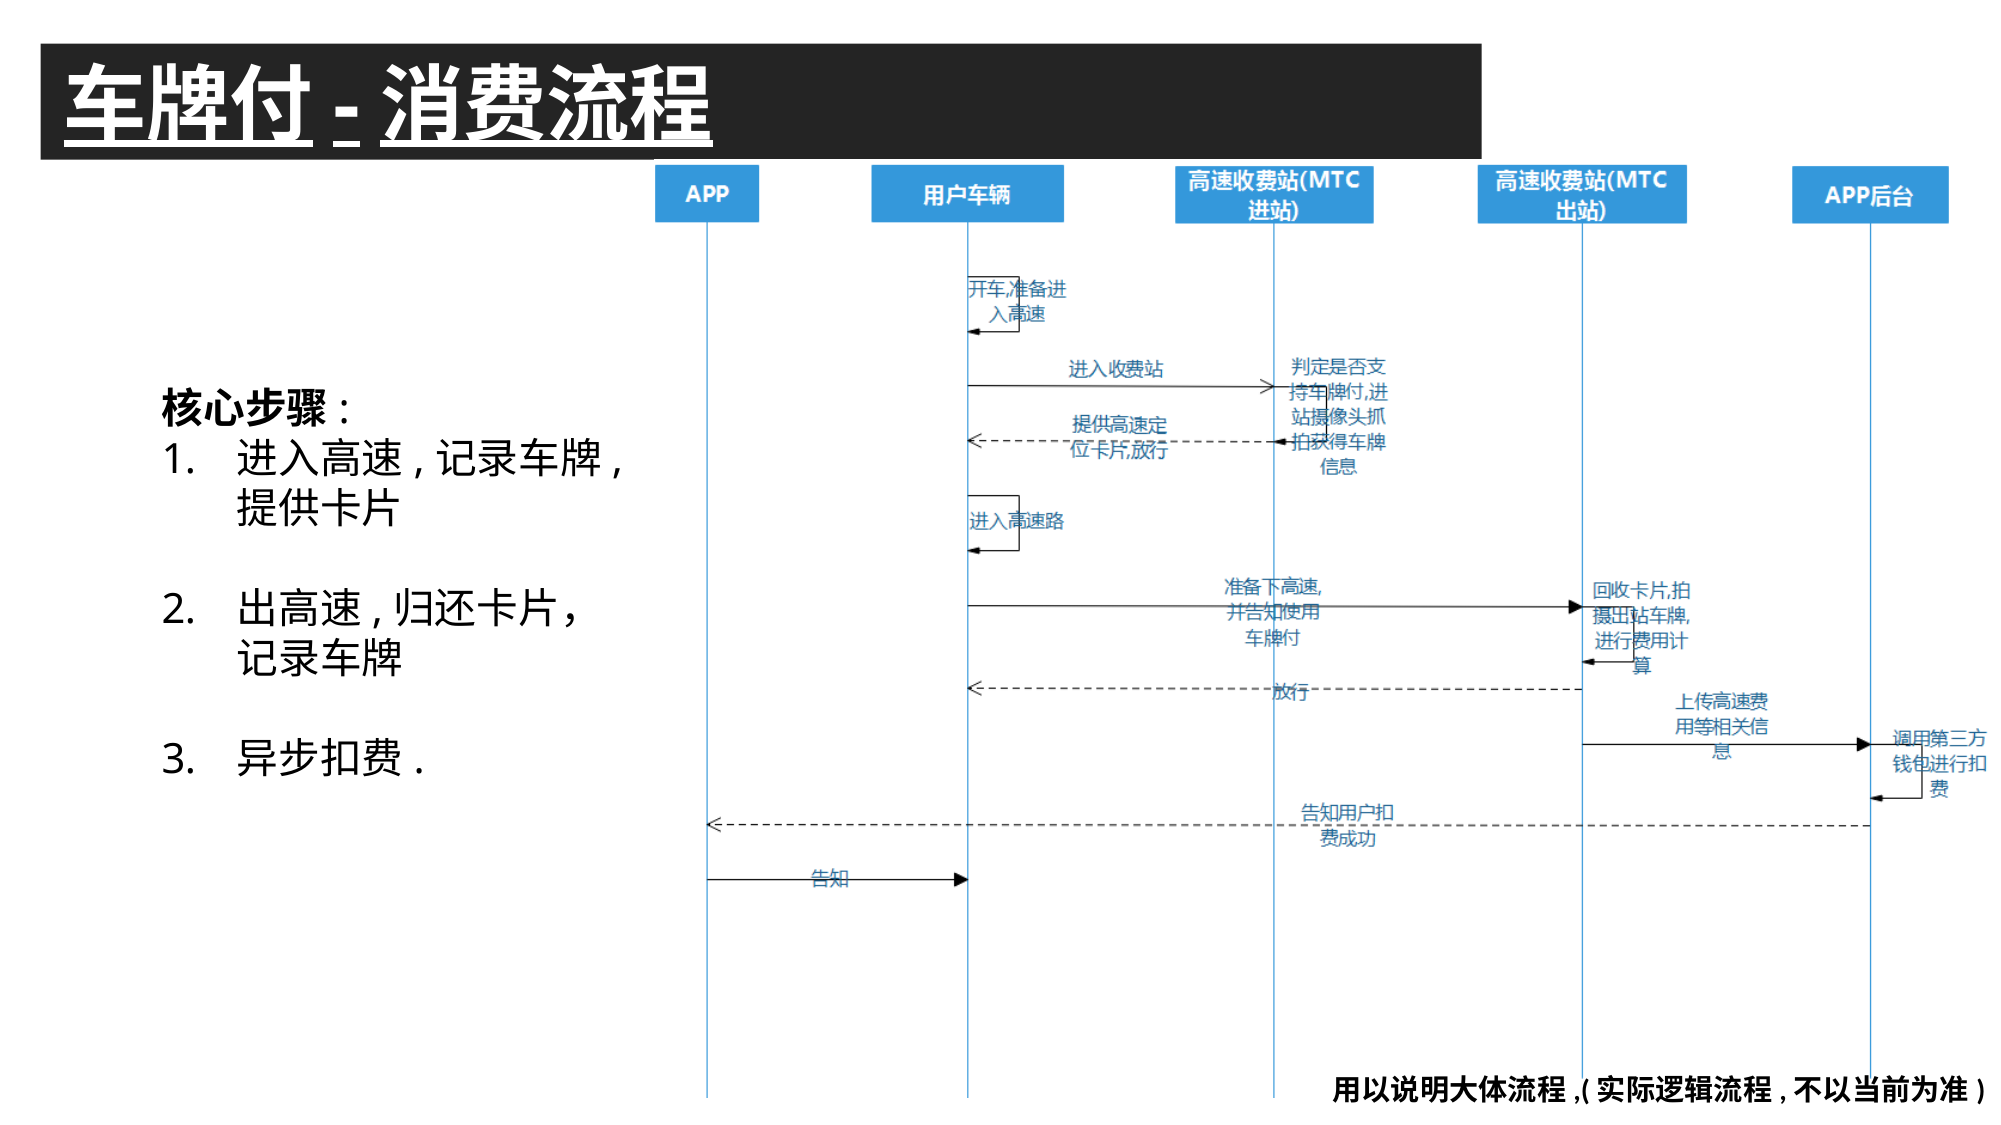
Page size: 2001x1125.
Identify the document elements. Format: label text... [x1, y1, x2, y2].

picture [654, 159, 1998, 1098]
text_box 用以说明大体流程,(实际逻辑流程,不以当前为准) [997, 1064, 2000, 1115]
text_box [40, 43, 1503, 160]
text_box 核心步骤: 进入高速,记录车牌,提供卡片 出高速,归还卡片，记录车牌 异步扣费. [146, 373, 654, 789]
